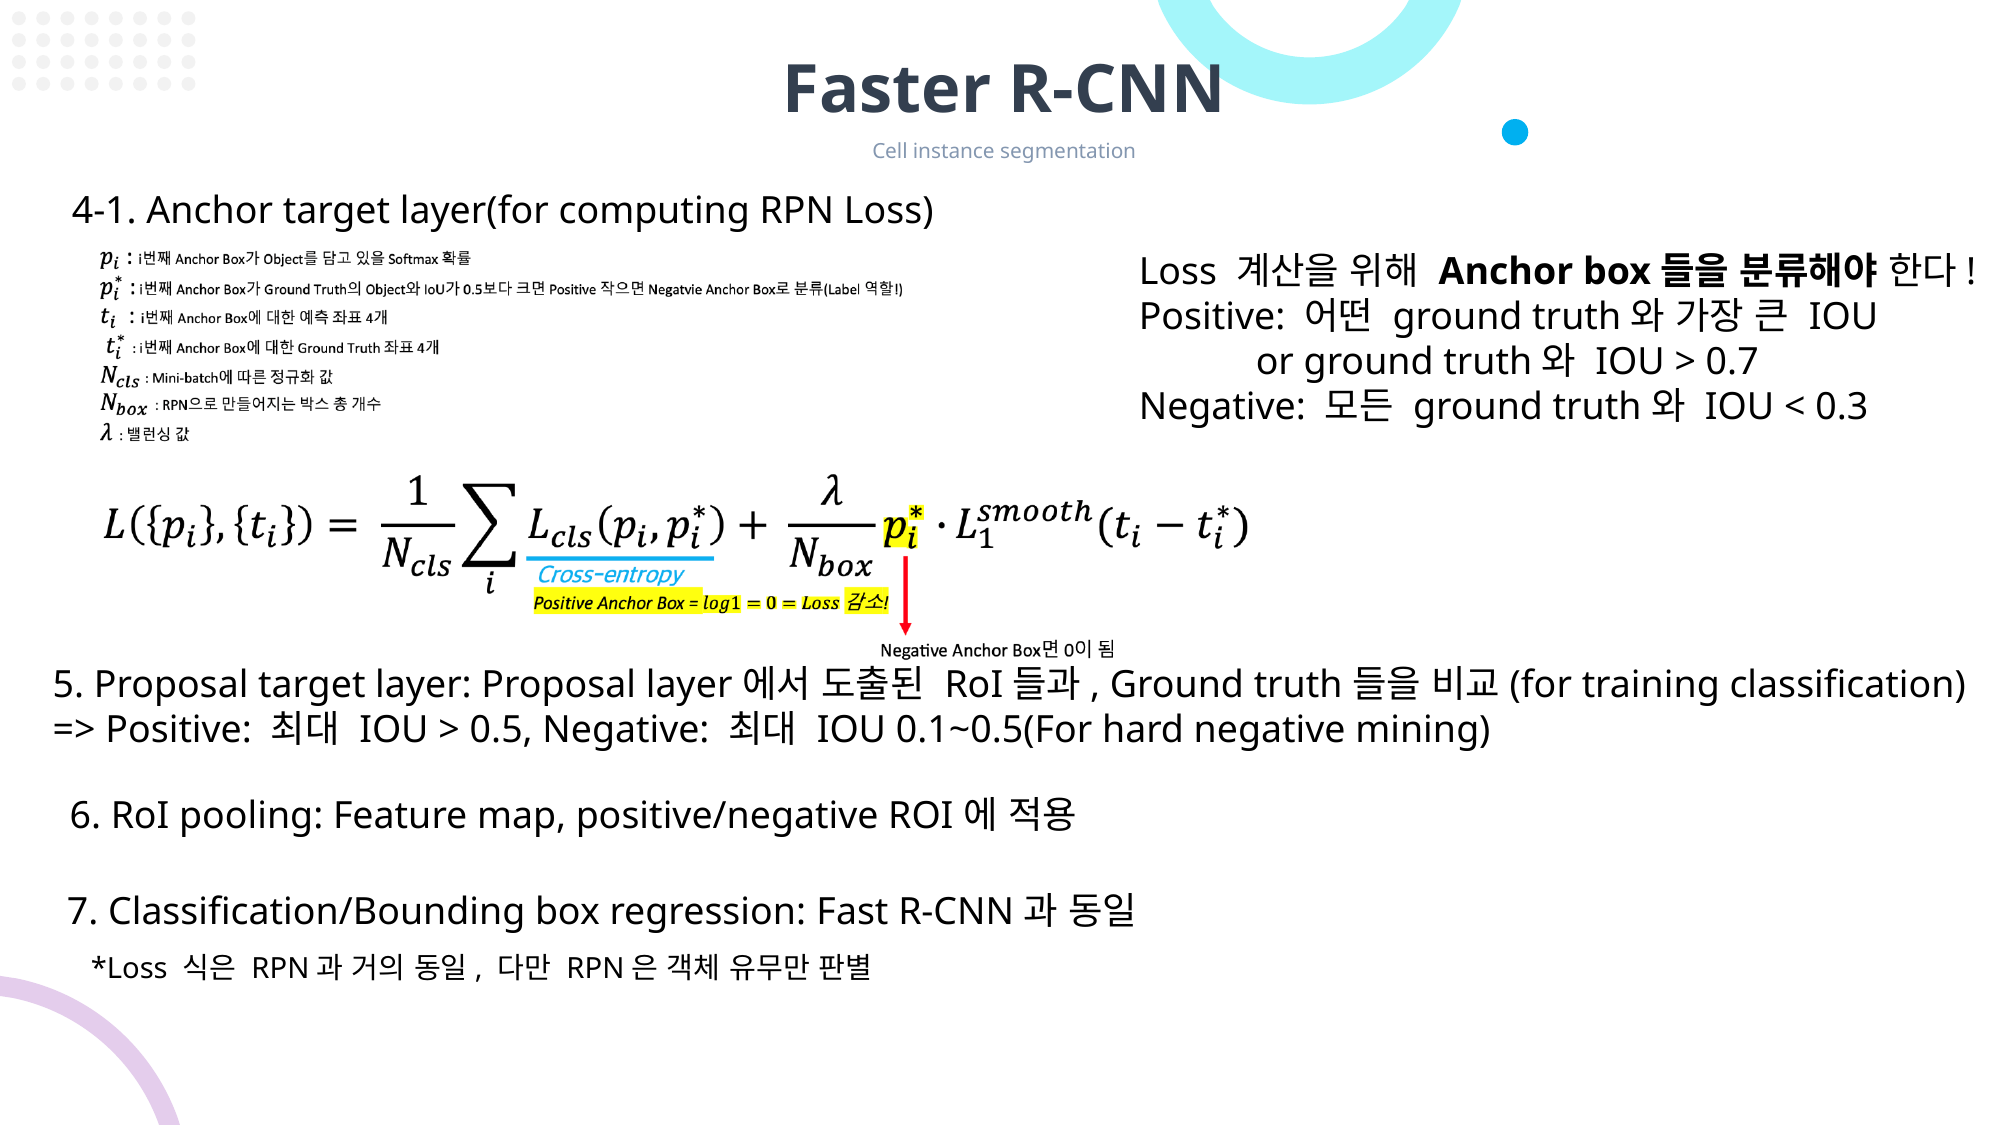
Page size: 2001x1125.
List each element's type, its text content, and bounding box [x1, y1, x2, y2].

text_box 5. Proposal target layer: Proposal layer에서 도출된 RoI들과, Ground truth들을 비교(for training classification) => Positive: 최대 IOU > 0.5, Negative: 최대 IOU 0.1~0.5(For hard negative mining) [37, 652, 1981, 758]
text_box Faster R-CNN Cell instance segmentation [555, 146, 1453, 171]
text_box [11, 0, 1529, 146]
text_box 7. Classification/Bounding box regression: Fast R-CNN과 동일 [52, 879, 1153, 940]
text_box 4-1. Anchor target layer(for computing RPN Loss) [57, 178, 950, 239]
text_box *Loss 식은 RPN과 거의 동일, 다만 RPN은 객체 유무만 판별 [76, 942, 888, 992]
picture [84, 239, 1258, 666]
text_box [0, 974, 182, 1125]
text_box Loss 계산을 위해 Anchor box들을 분류해야 한다! Positive: 어떤 ground truth와 가장 큰 IOU or ground truth와 IOU > 0.7 Negative: 모든 ground truth와 IOU < 0.3 [1258, 239, 1992, 435]
text_box 6. RoI pooling: Feature map, positive/negative ROI에 적용 [54, 783, 1093, 844]
